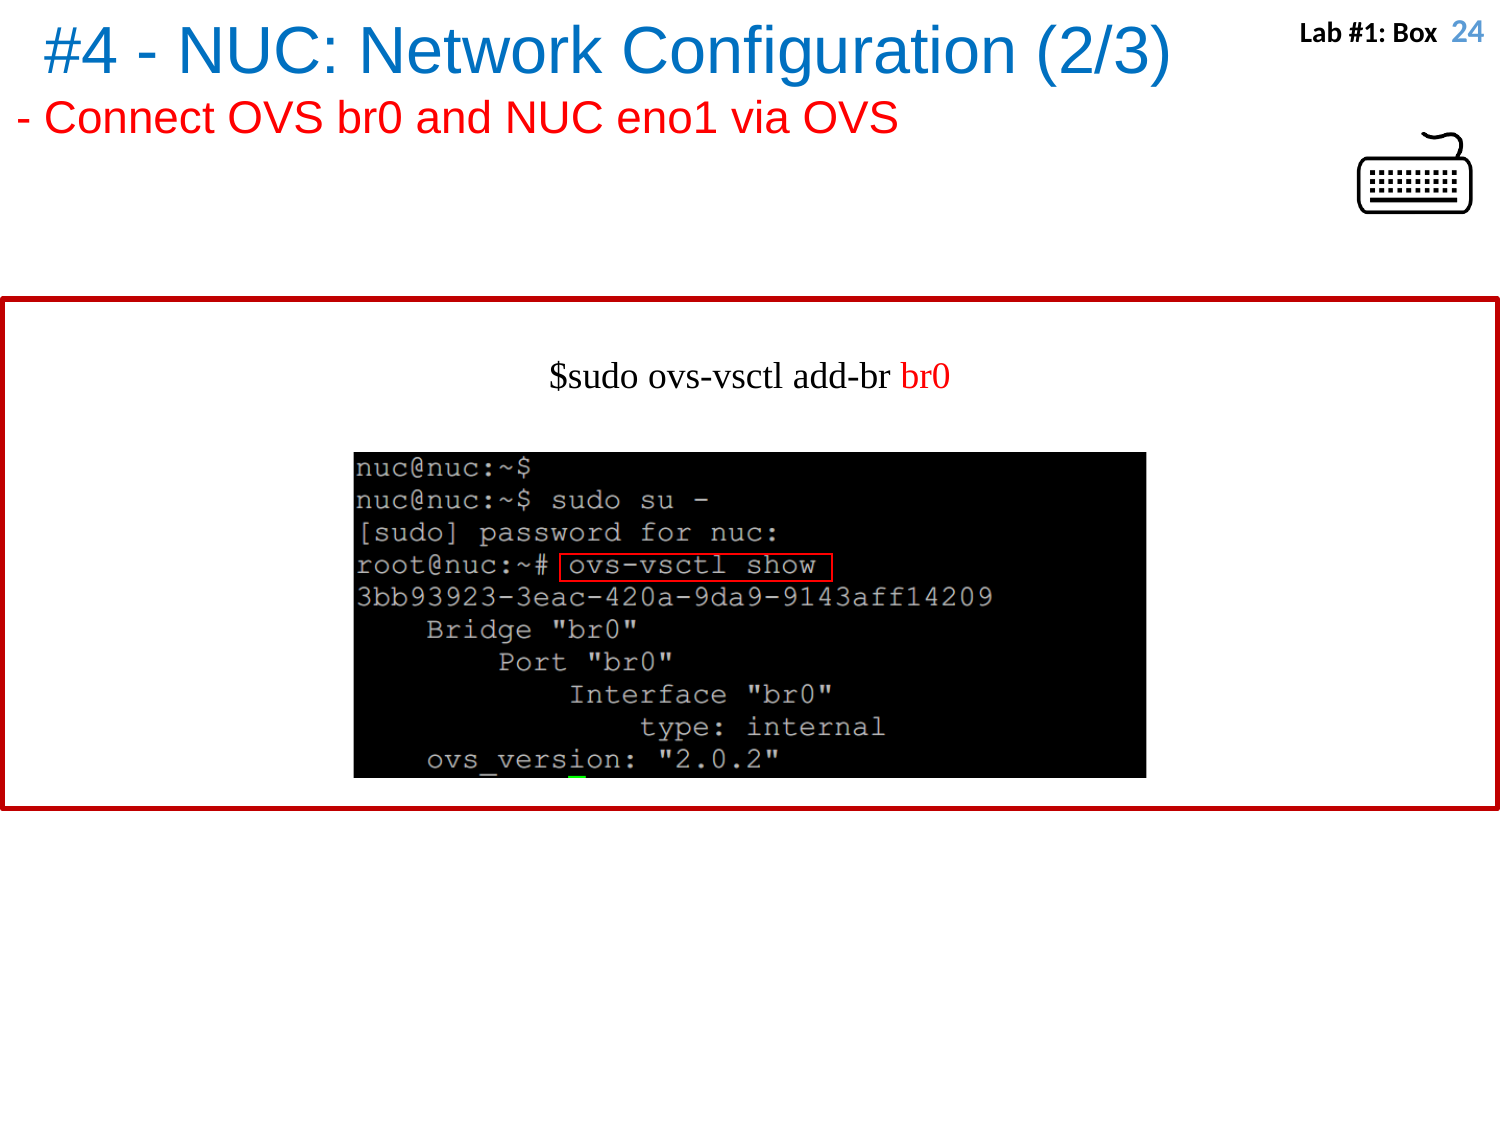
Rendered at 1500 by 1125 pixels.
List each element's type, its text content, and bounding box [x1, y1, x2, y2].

slide_number Lab #1: Box 24 [1162, 0, 1500, 60]
picture [1327, 89, 1500, 262]
text_box $sudo ovs-vsctl add-br br0 [2, 299, 1498, 809]
text_box #4 - NUC: Network Configuration (2/3) - Connect OVS br0 and NUC eno1 via OVS [1, 0, 1217, 150]
picture [353, 452, 1147, 778]
